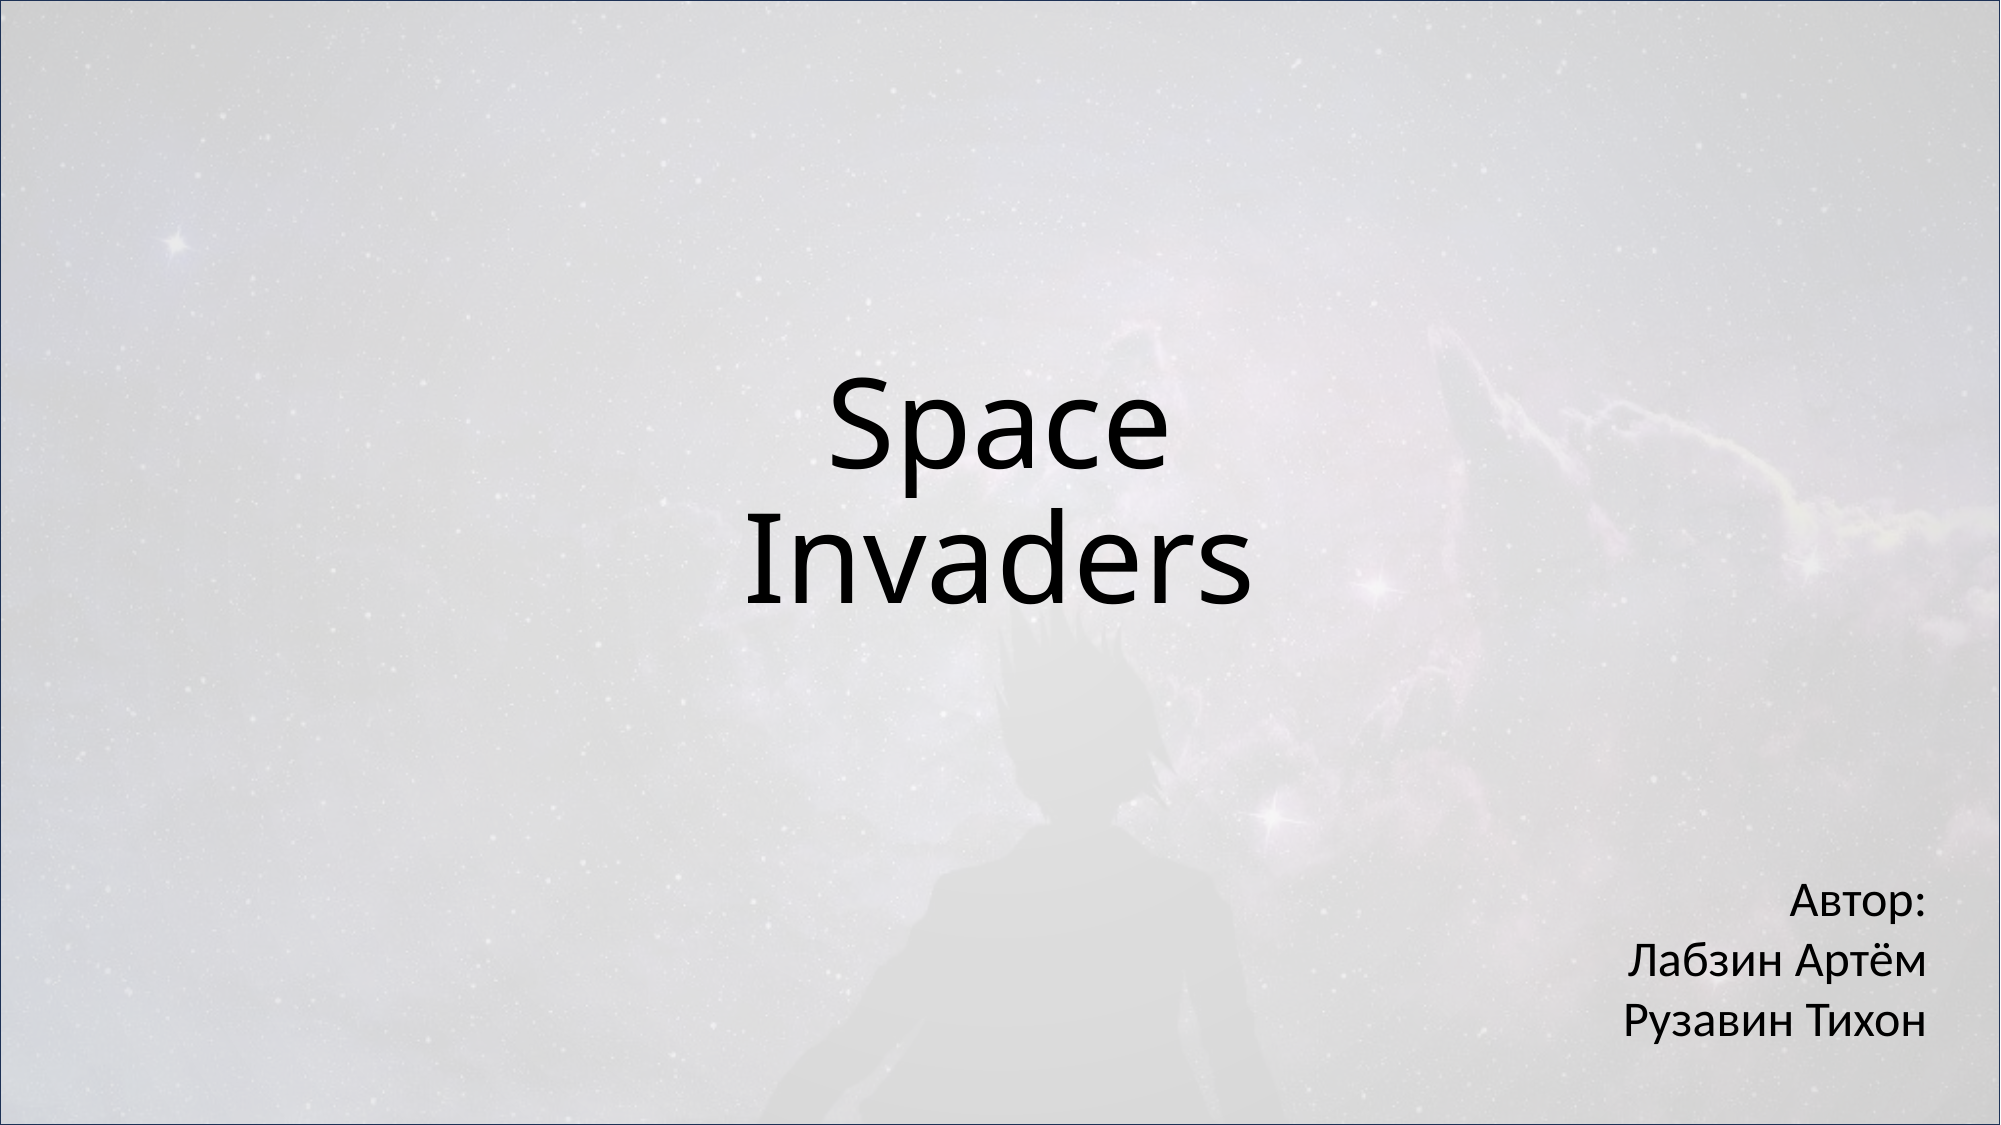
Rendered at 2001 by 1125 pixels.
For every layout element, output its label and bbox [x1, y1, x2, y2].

text_box [0, 0, 2000, 1125]
